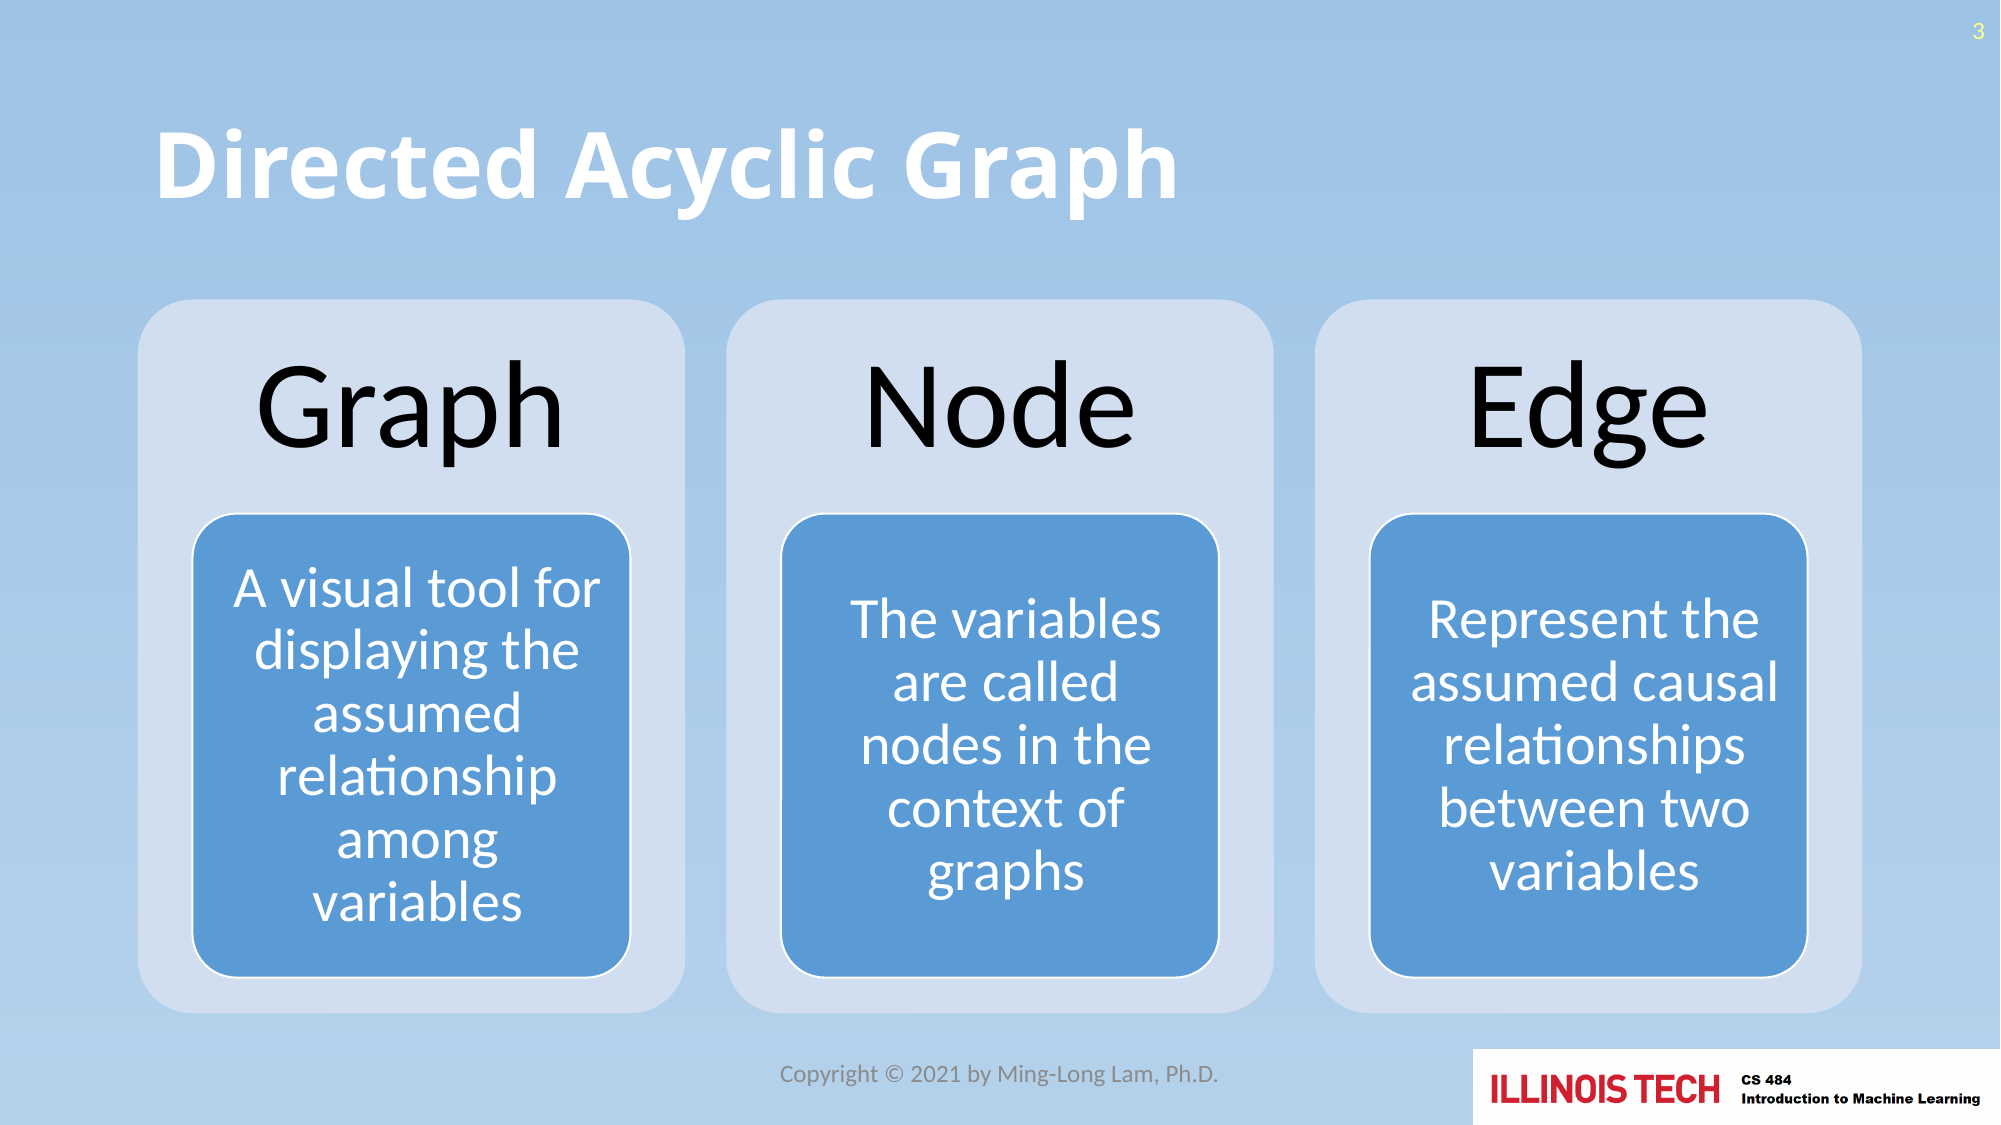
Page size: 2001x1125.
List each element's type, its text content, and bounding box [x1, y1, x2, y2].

title Directed Acyclic Graph [137, 59, 1863, 278]
footer Copyright © 2021 by Ming-Long Lam, Ph.D. [662, 1042, 1338, 1103]
slide_number 3 [1550, 0, 2000, 60]
picture [1473, 1049, 2000, 1125]
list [137, 299, 1863, 1014]
